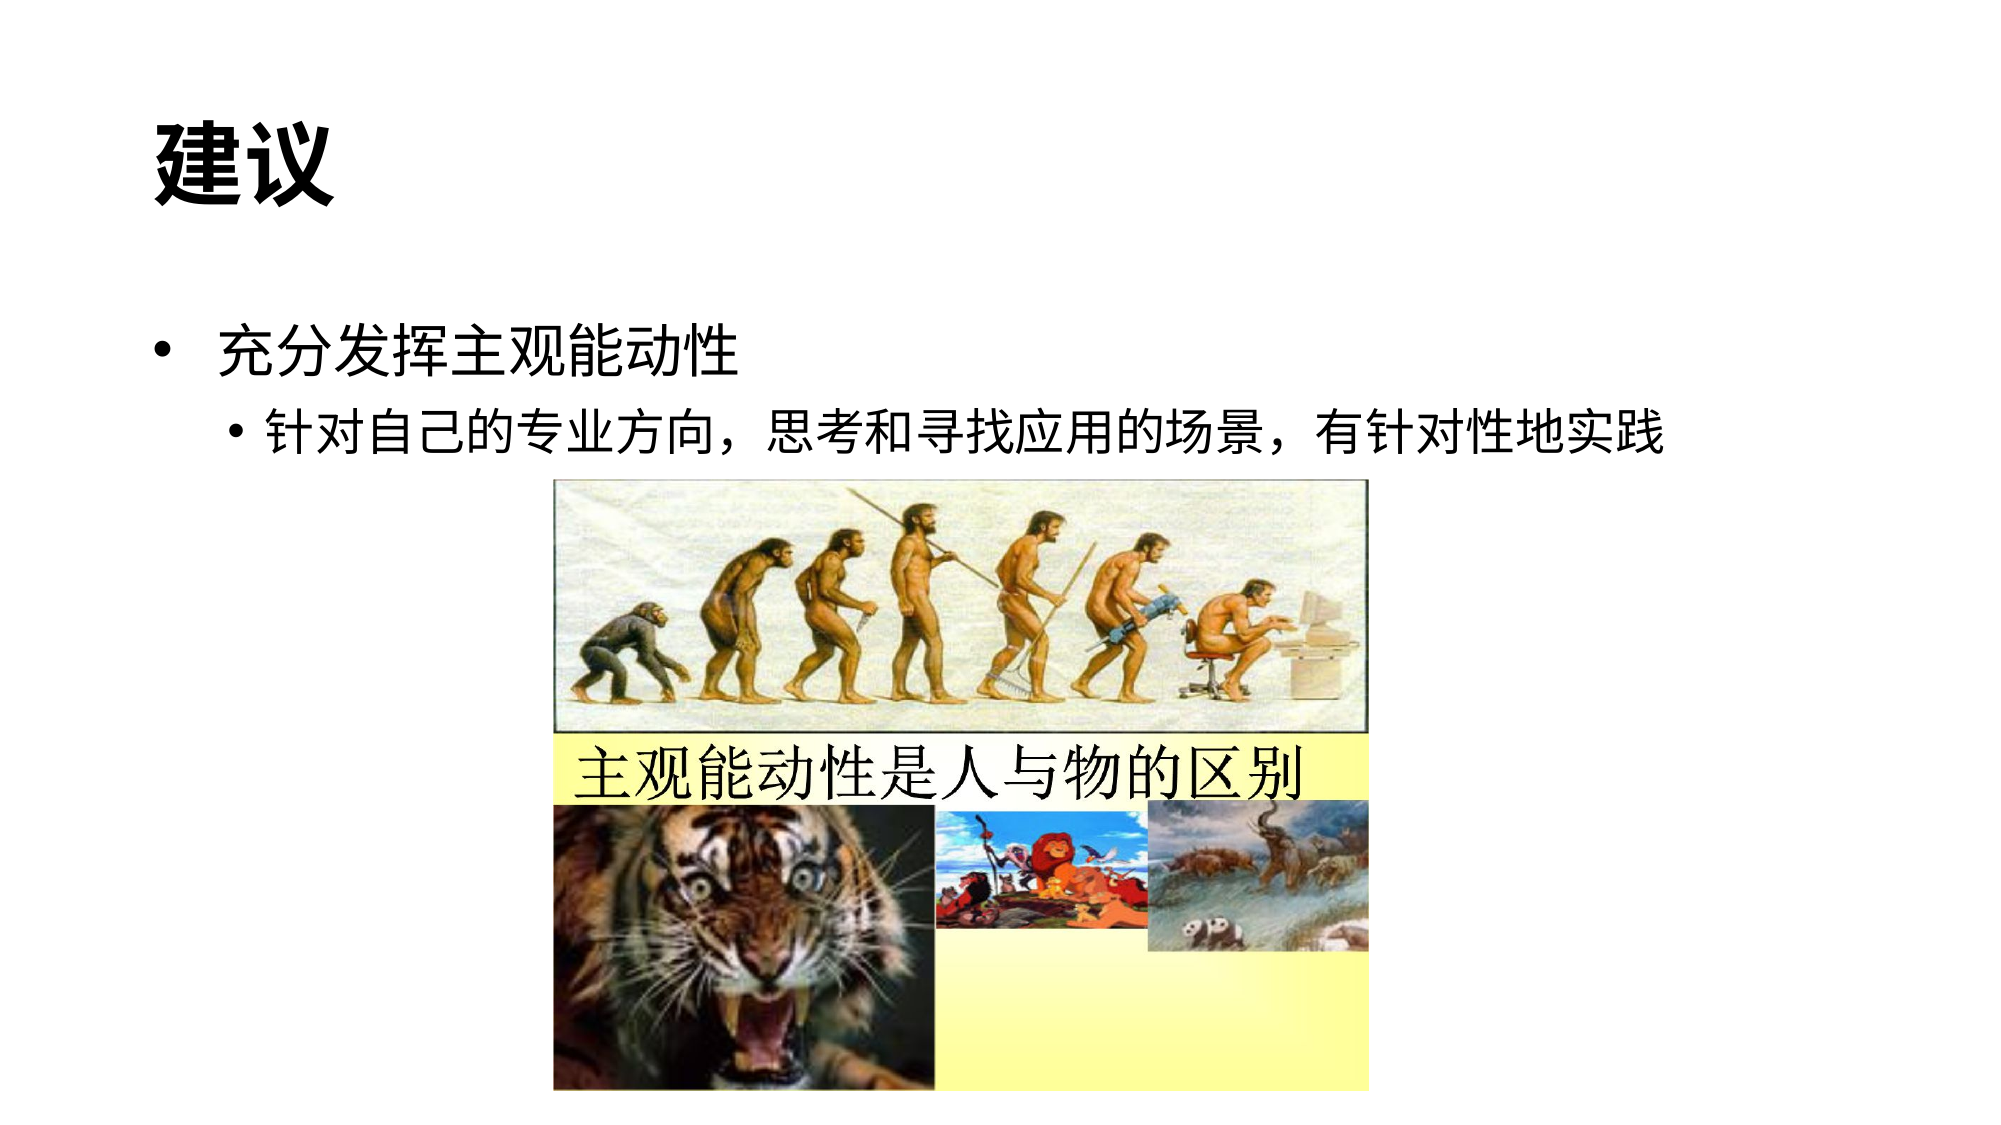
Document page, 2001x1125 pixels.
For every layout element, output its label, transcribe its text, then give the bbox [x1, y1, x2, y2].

title 建议 [137, 59, 1863, 278]
picture [553, 479, 1369, 1091]
list 充分发挥主观能动性 针对自己的专业方向，思考和寻找应用的场景，有针对性地实践 [137, 299, 1863, 1014]
